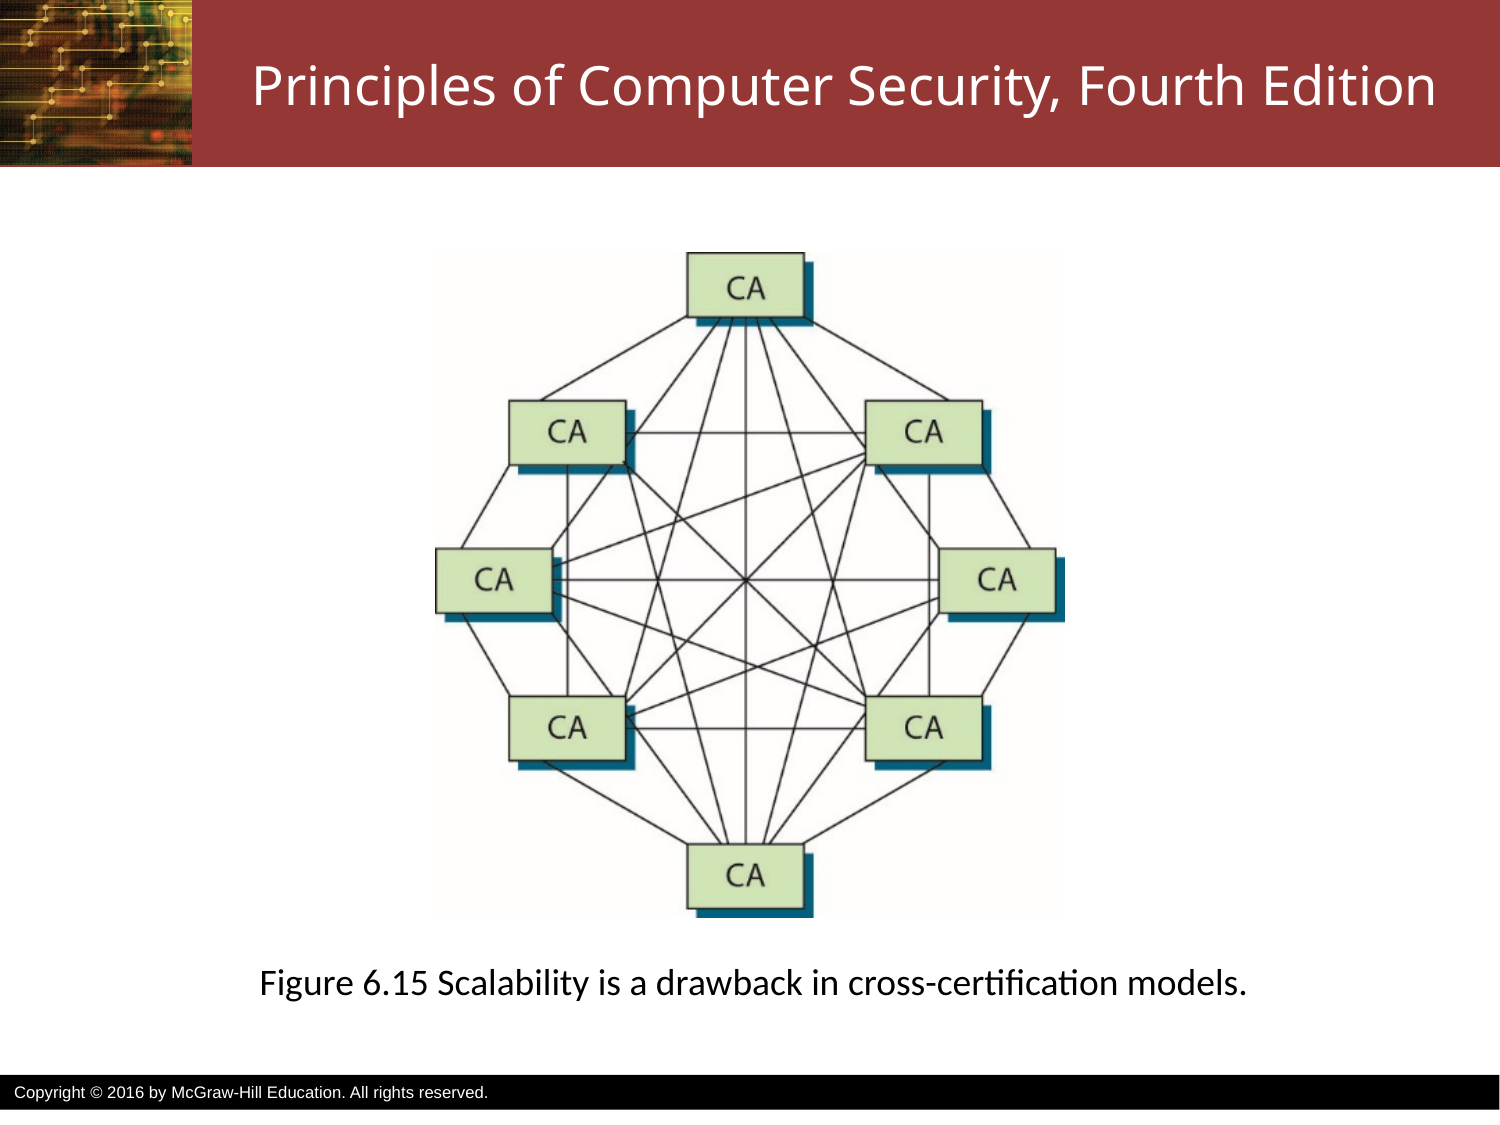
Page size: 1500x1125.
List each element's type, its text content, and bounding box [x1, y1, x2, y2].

picture [434, 252, 1066, 919]
list Figure 6.15 Scalability is a drawback in cross-certification models. [212, 950, 1288, 1013]
picture [0, 0, 192, 165]
